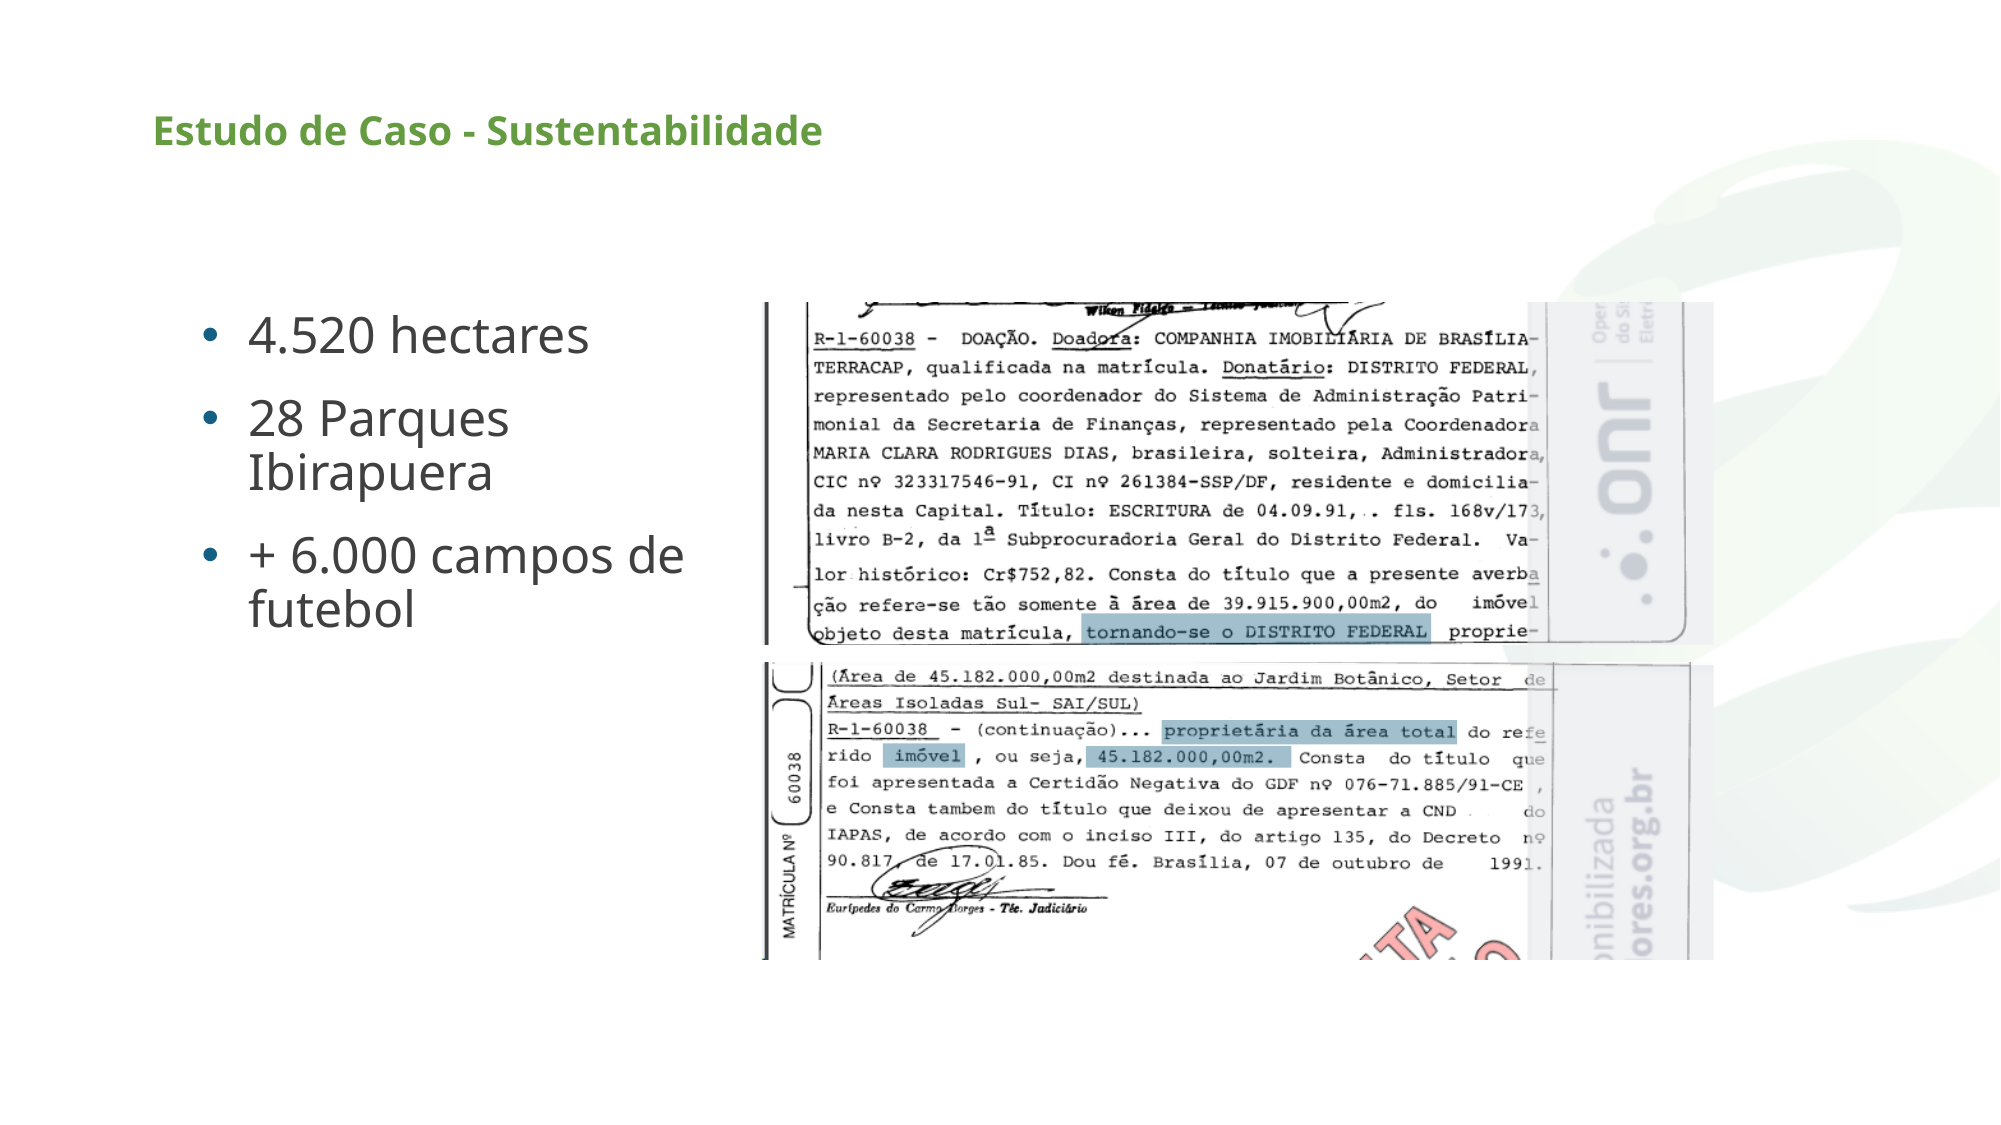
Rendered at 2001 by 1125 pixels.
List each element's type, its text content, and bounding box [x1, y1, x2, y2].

picture [761, 140, 2000, 961]
title Estudo de Caso - Sustentabilidade [137, 59, 1863, 211]
text_box 4.520 hectares 28 Parques Ibirapuera + 6.000 campos de futebol [201, 302, 741, 793]
